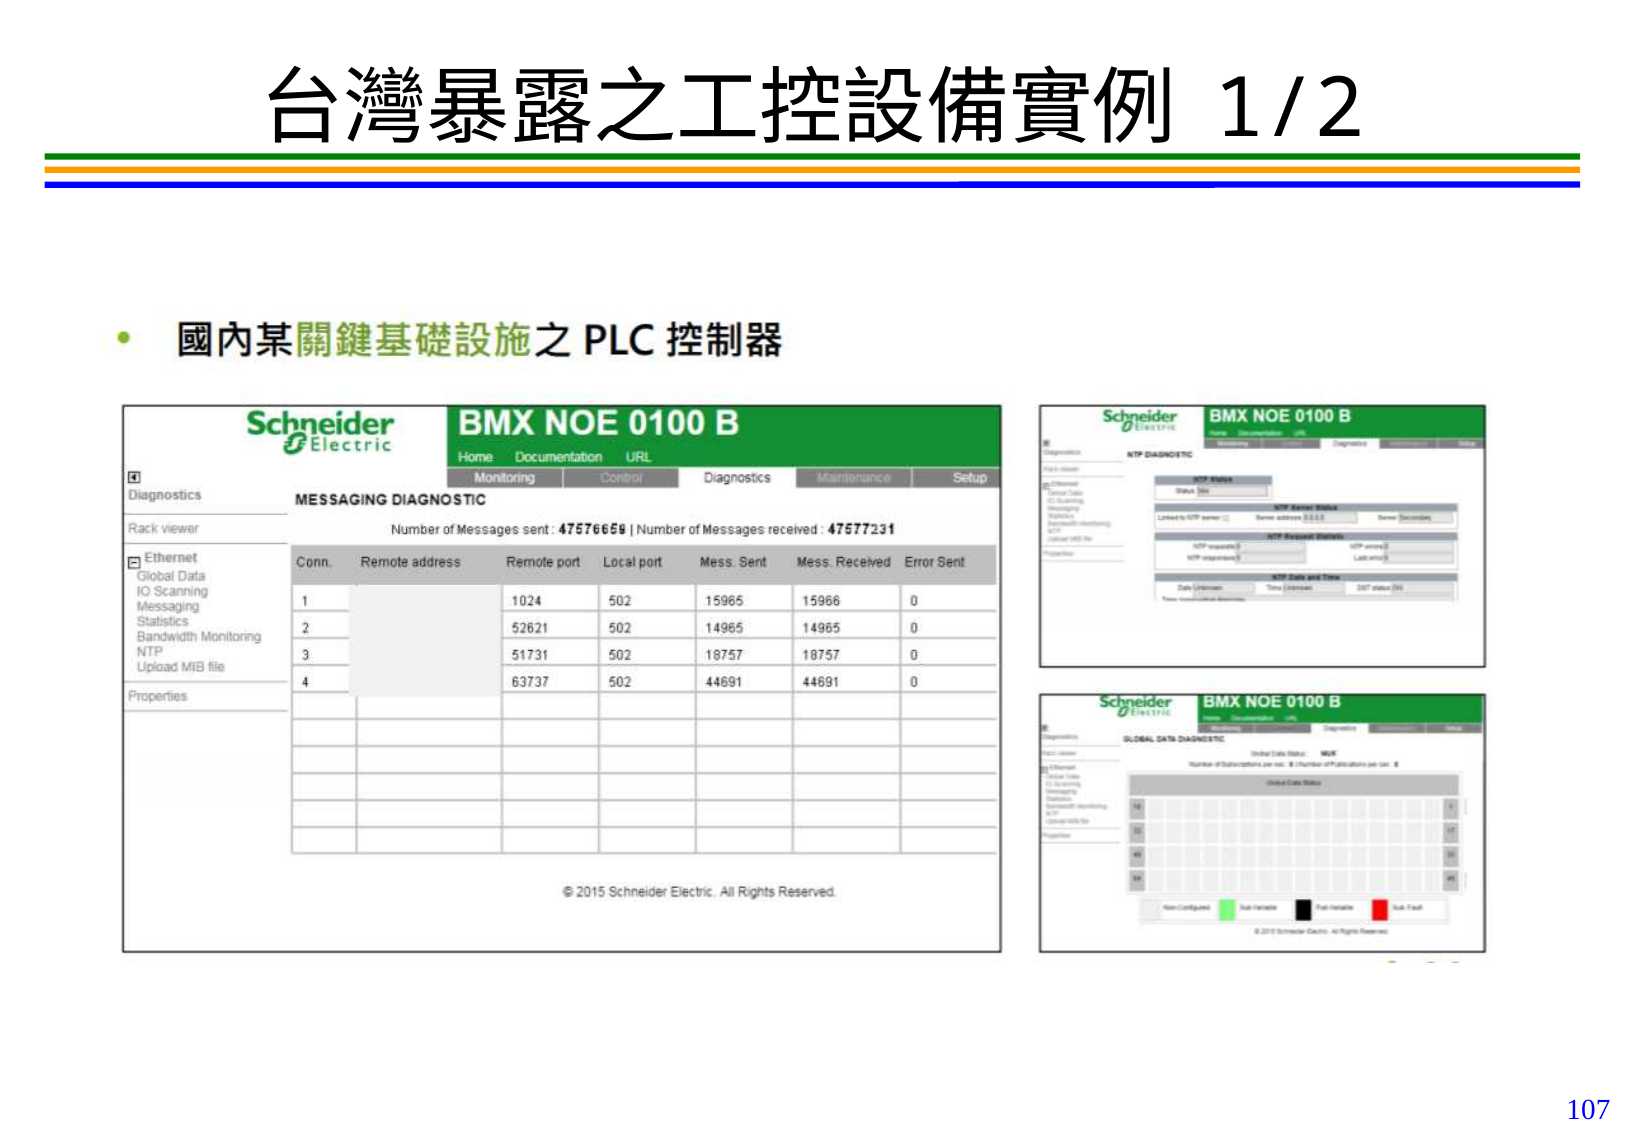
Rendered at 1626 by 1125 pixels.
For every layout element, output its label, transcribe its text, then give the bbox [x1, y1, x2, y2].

title 台灣暴露之工控設備實例 1/2 [81, 45, 1544, 161]
picture [100, 291, 1492, 963]
slide_number 107 [1246, 1082, 1625, 1119]
